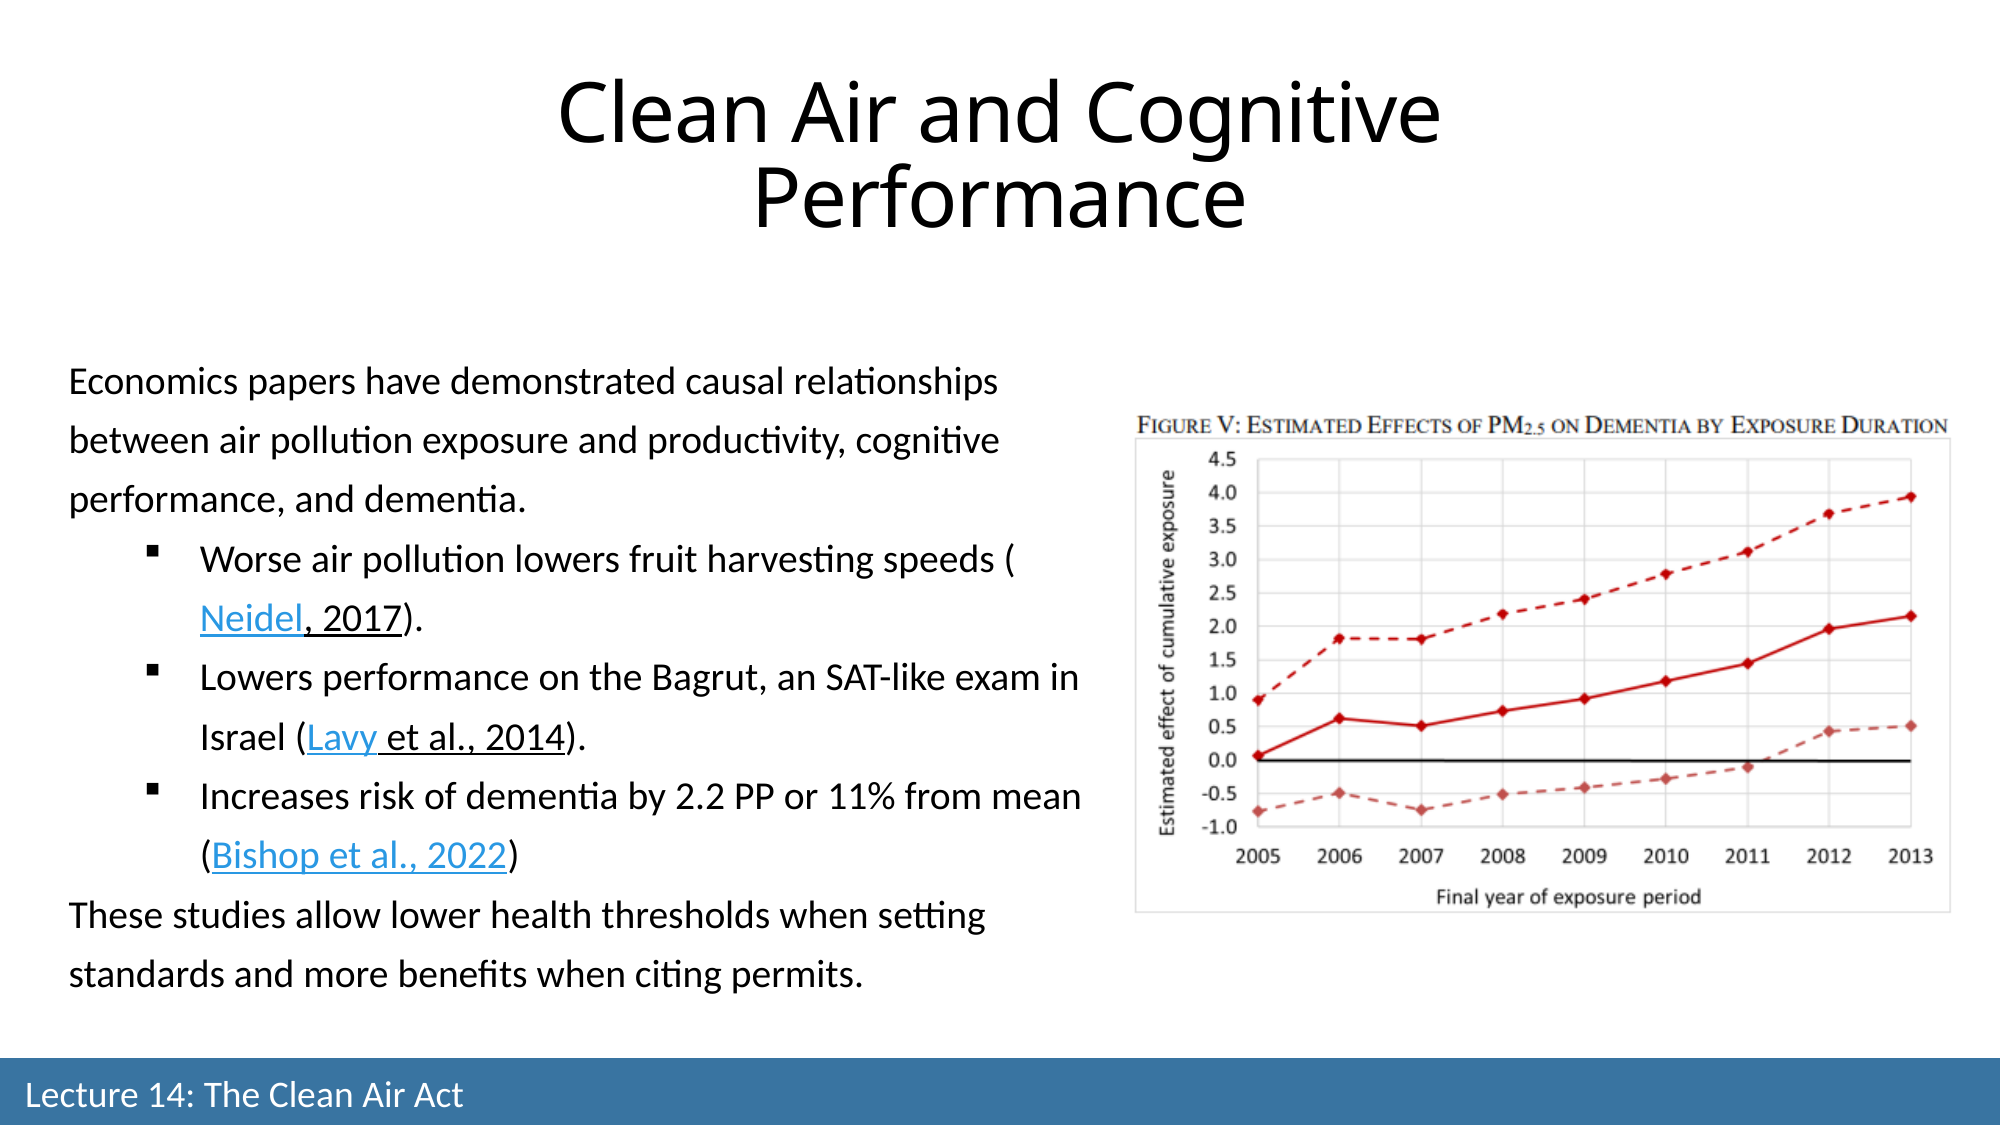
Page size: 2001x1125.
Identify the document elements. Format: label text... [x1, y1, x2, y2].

text_box Clean Air and Cognitive Performance [407, 55, 1593, 253]
picture [1107, 402, 1959, 921]
text_box Economics papers have demonstrated causal relationships between air pollution exposure and productivity, cognitive performance, and dementia. Worse air pollution lowers fruit harvesting speeds (Neidel, 2017). Lowers performance on the Bagrut, an SAT-like exam in Israel (Lavy et al., 2014). Increases risk of dementia by 2.2 PP or 11% from mean (Bishop et al., 2022) These studies allow lower health thresholds when setting standards and more benefits when citing permits. [53, 335, 1108, 1063]
